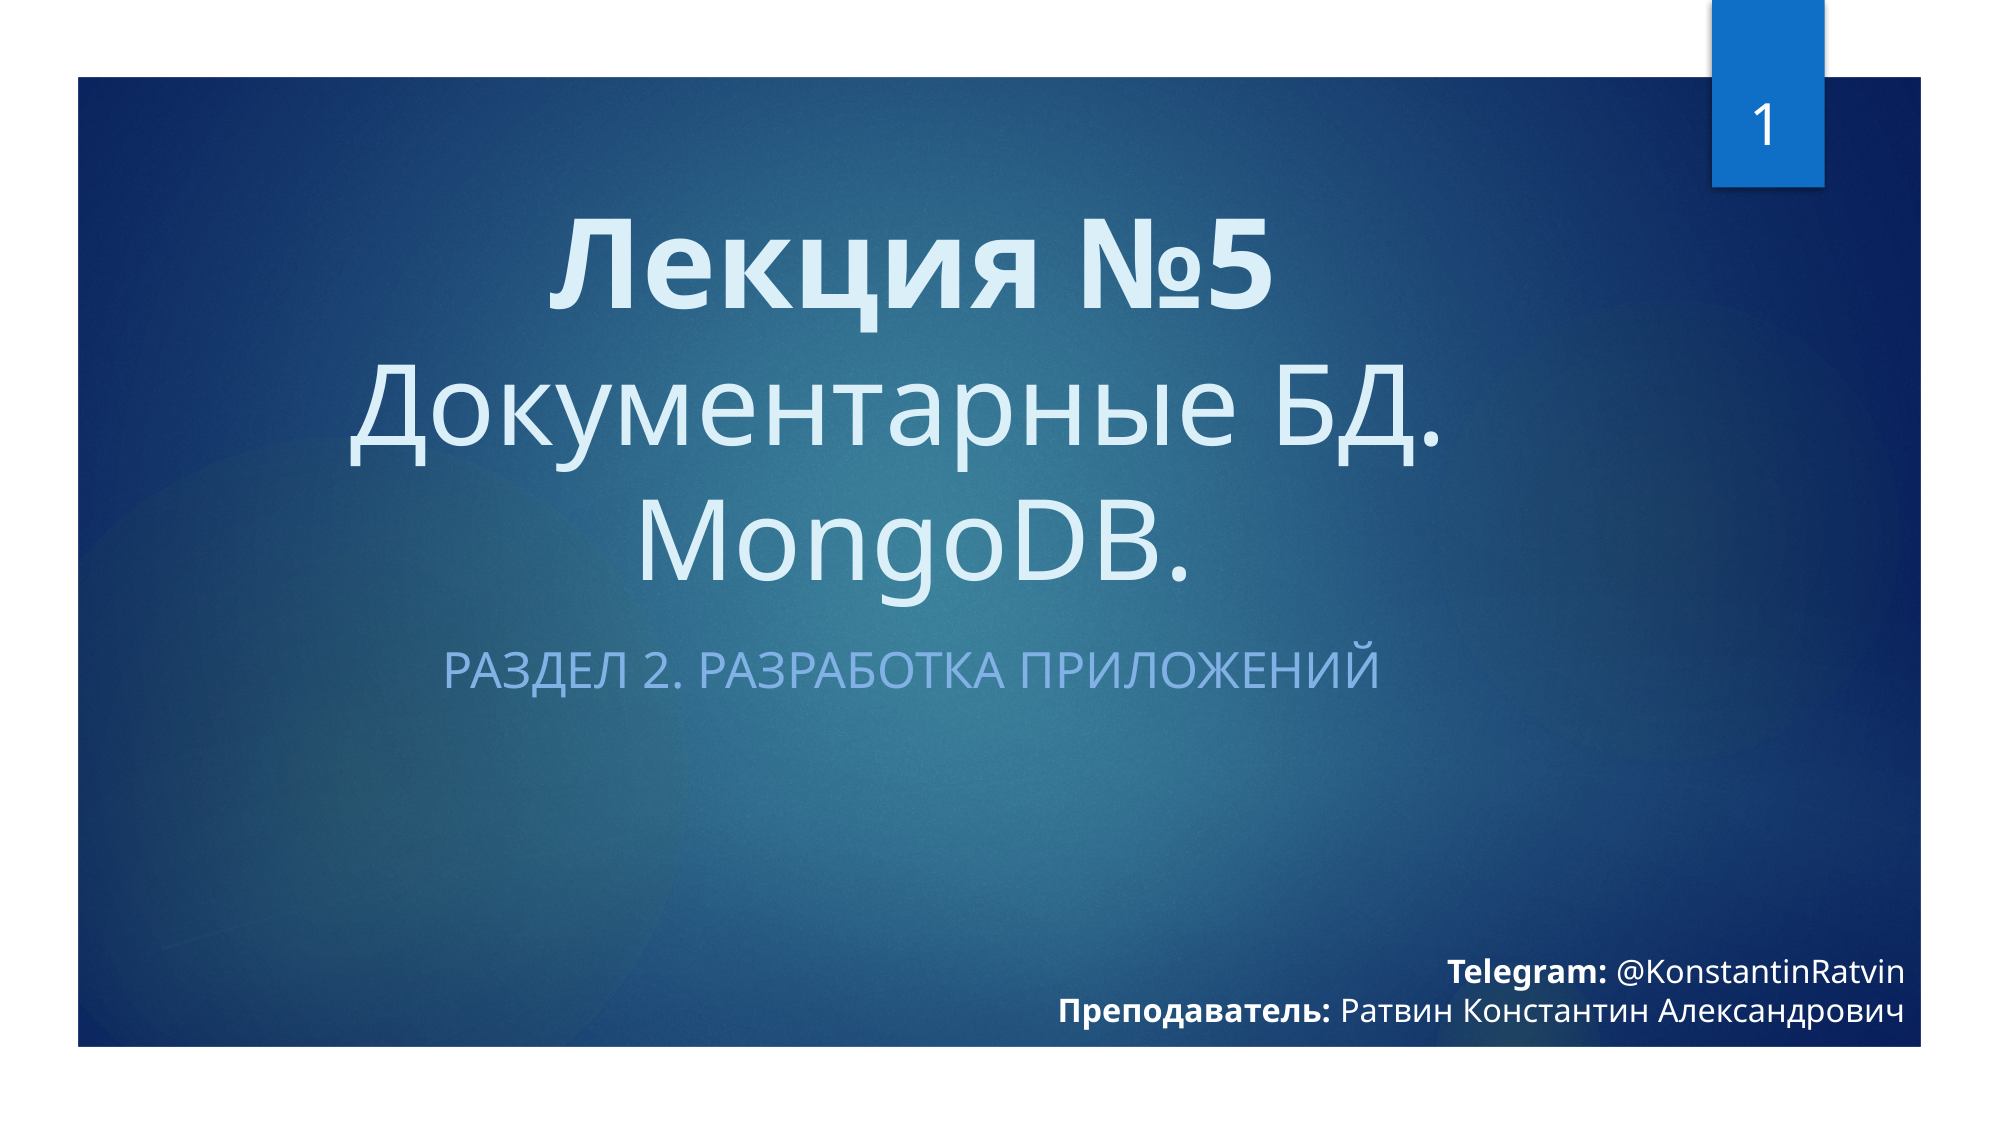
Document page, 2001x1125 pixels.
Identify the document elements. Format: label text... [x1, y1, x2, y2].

list Telegram: @KonstantinRatvin Преподаватель: Ратвин Константин Александрович [1035, 943, 1922, 1042]
title Лекция №5 Документарные БД. MongoDB. [189, 171, 1638, 611]
slide_number 1 [1698, 48, 1836, 174]
subtitle Раздел 2. разработка приложений [188, 631, 1637, 773]
